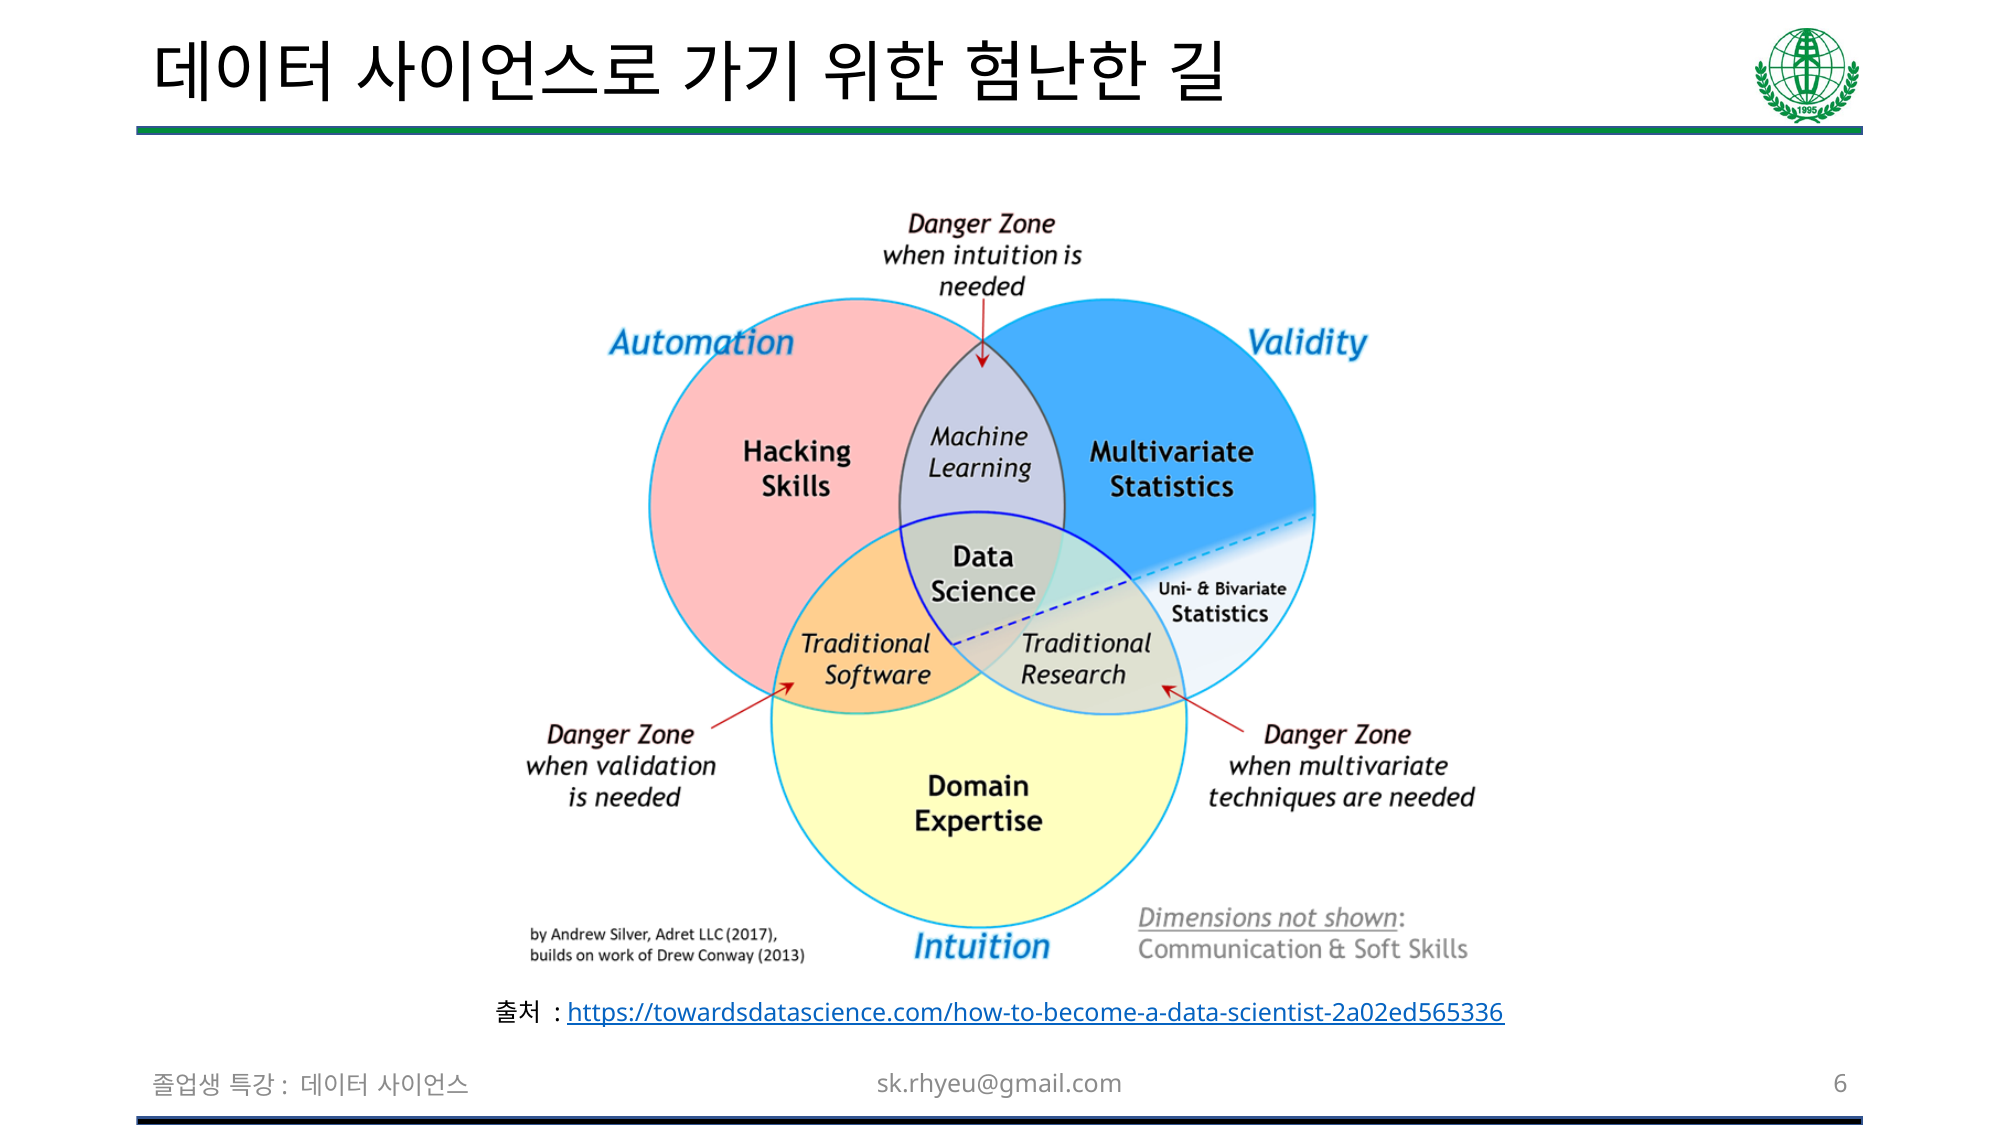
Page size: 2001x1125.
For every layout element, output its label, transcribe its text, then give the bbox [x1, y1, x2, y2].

title 데이터 사이언스로 가기 위한 험난한 길 [137, 22, 1863, 127]
text_box 출처 : https://towardsdatascience.com/how-to-become-a-data-scientist-2a02ed565336 [415, 989, 1585, 1037]
footer sk.rhyeu@gmail.com [662, 1054, 1338, 1115]
slide_number 6 [1412, 1054, 1863, 1115]
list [507, 196, 1493, 990]
slide_number 졸업생 특강: 데이터 사이언스 [137, 1054, 588, 1115]
